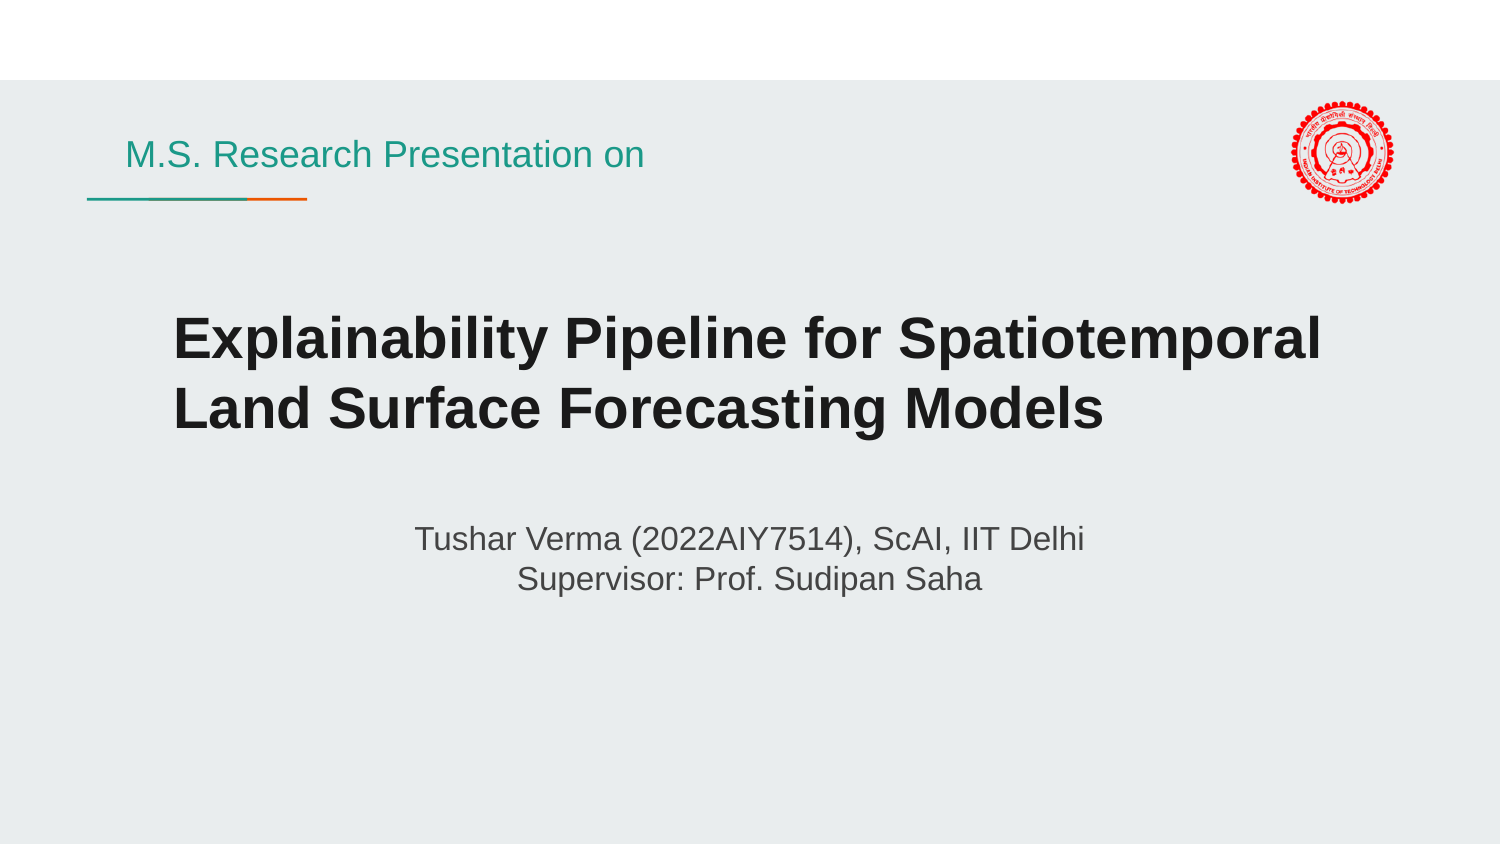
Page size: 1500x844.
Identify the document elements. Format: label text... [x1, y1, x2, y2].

title Explainability Pipeline for Spatiotemporal Land Surface Forecasting Models [158, 285, 1342, 468]
picture [1281, 92, 1402, 212]
text_box M.S. Research Presentation on [110, 114, 806, 206]
subtitle Tushar Verma (2022AIY7514), ScAI, IIT Delhi Supervisor: Prof. Sudipan Saha [393, 502, 1107, 633]
